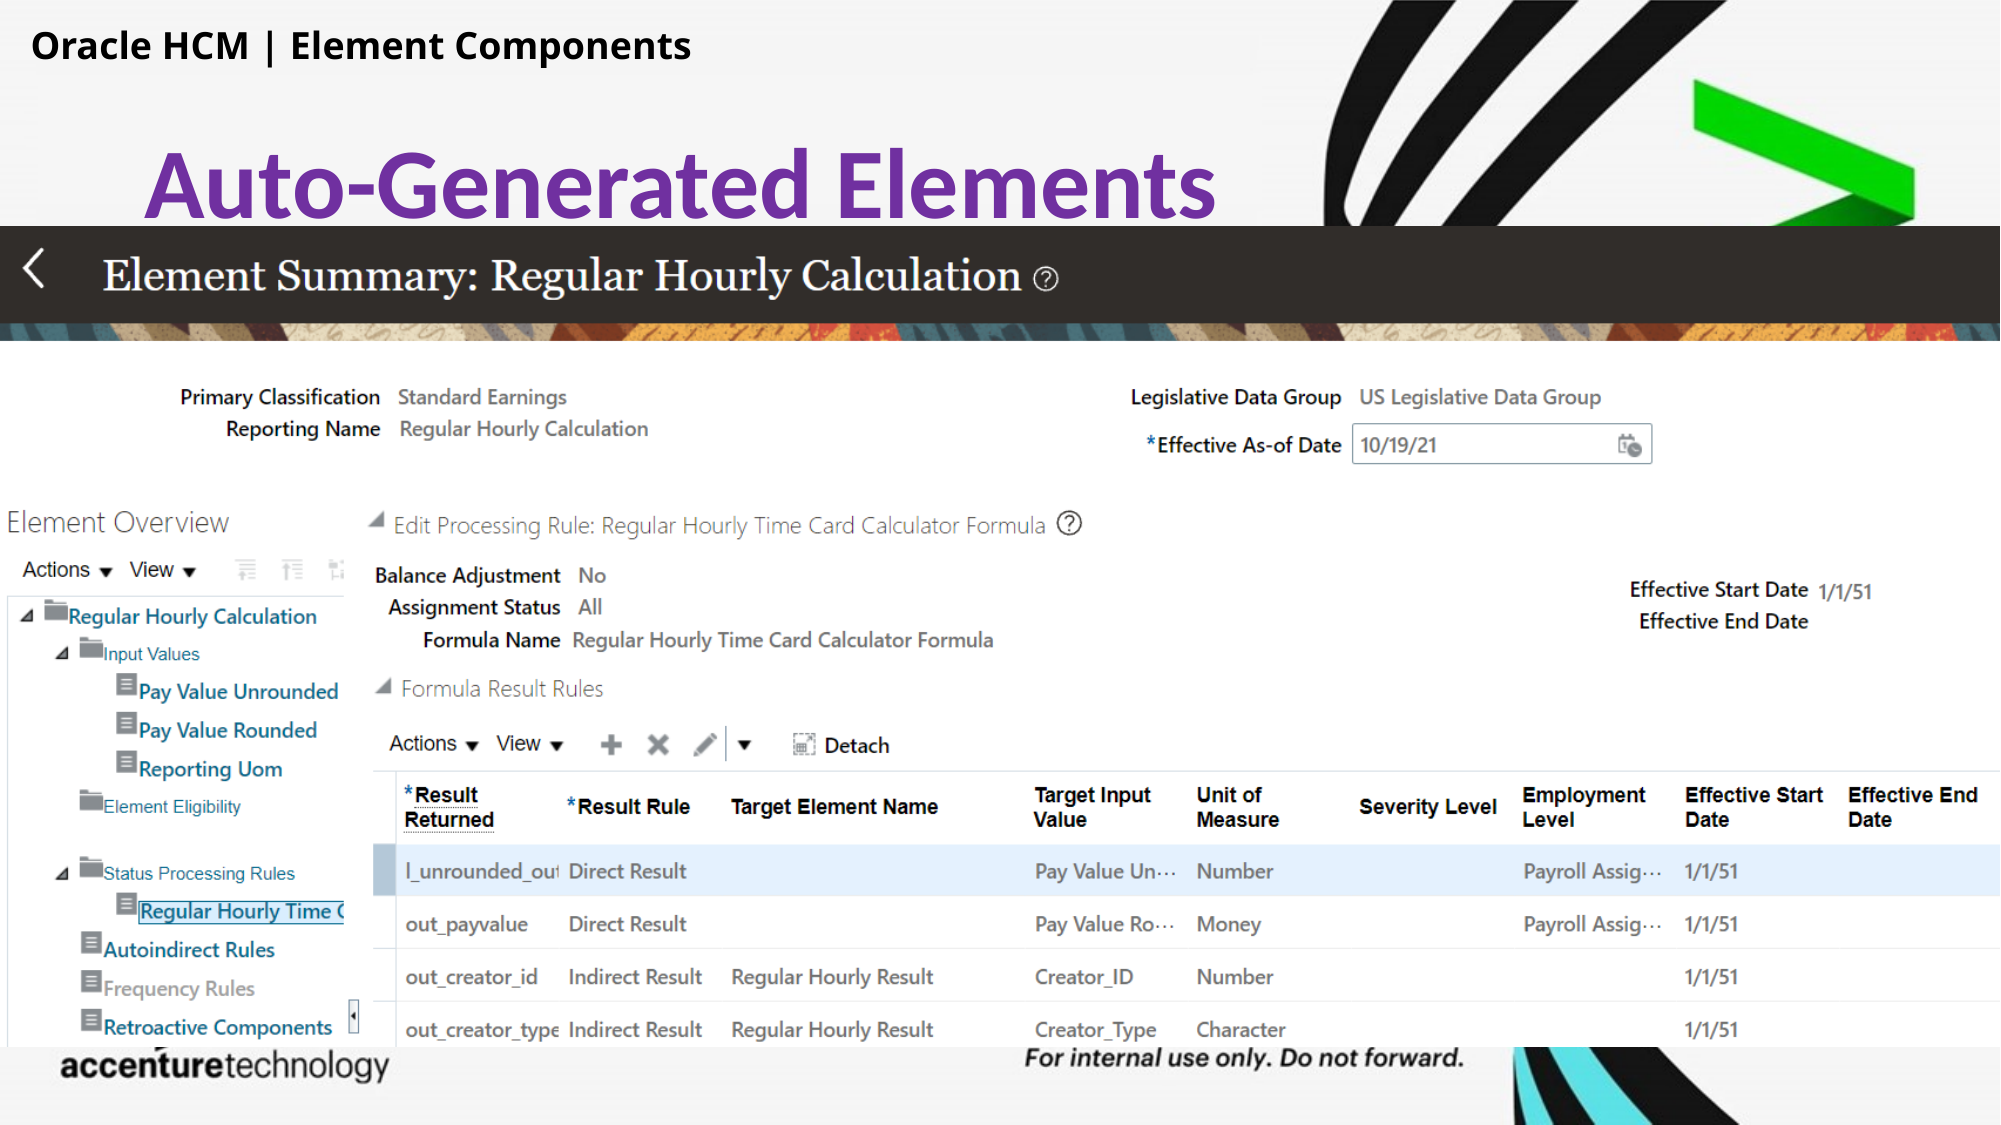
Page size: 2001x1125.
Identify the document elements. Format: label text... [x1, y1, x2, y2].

picture [0, 0, 2001, 1125]
text_box Oracle HCM | Element Components [15, 14, 1028, 74]
text_box Auto-Generated Elements [129, 111, 1235, 226]
